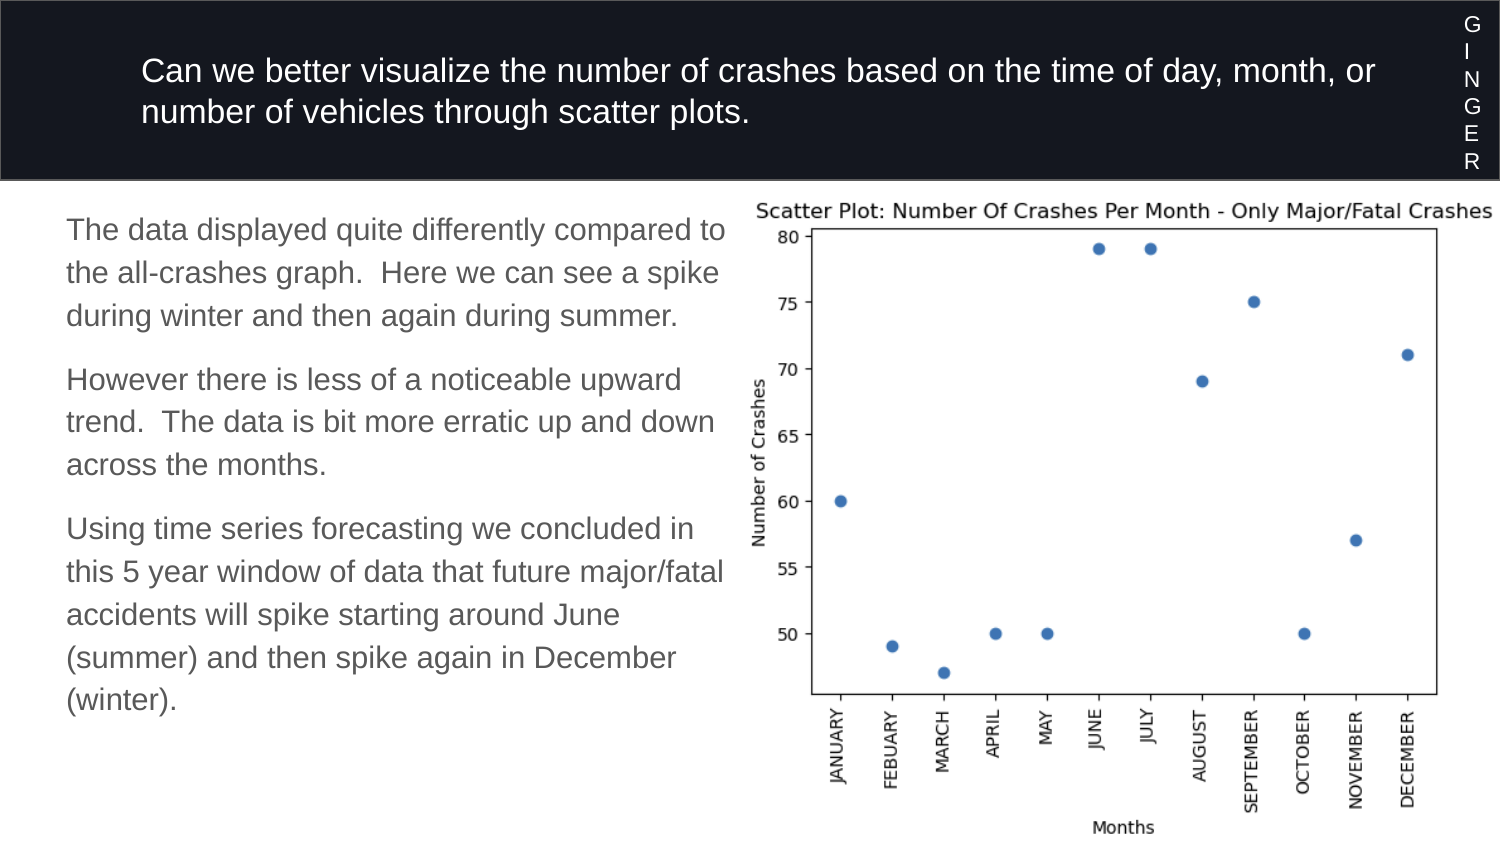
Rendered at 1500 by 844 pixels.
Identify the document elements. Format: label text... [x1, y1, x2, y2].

text_box GINGER [1448, 0, 1498, 189]
picture [741, 193, 1498, 844]
text_box [0, 0, 1448, 181]
list The data displayed quite differently compared to the all-crashes graph. Here we can see a spike during winter and then again during summer. However there is less of a noticeable upward trend. The data is bit more erratic up and down across the months. Using time series forecasting we concluded in this 5 year window of data that future major/fatal accidents will spike starting around June (summer) and then spike again in December (winter). [51, 189, 742, 750]
title Can we better visualize the number of crashes based on the time of day, month, or number of vehicles through scatter plots. [51, 33, 1448, 147]
